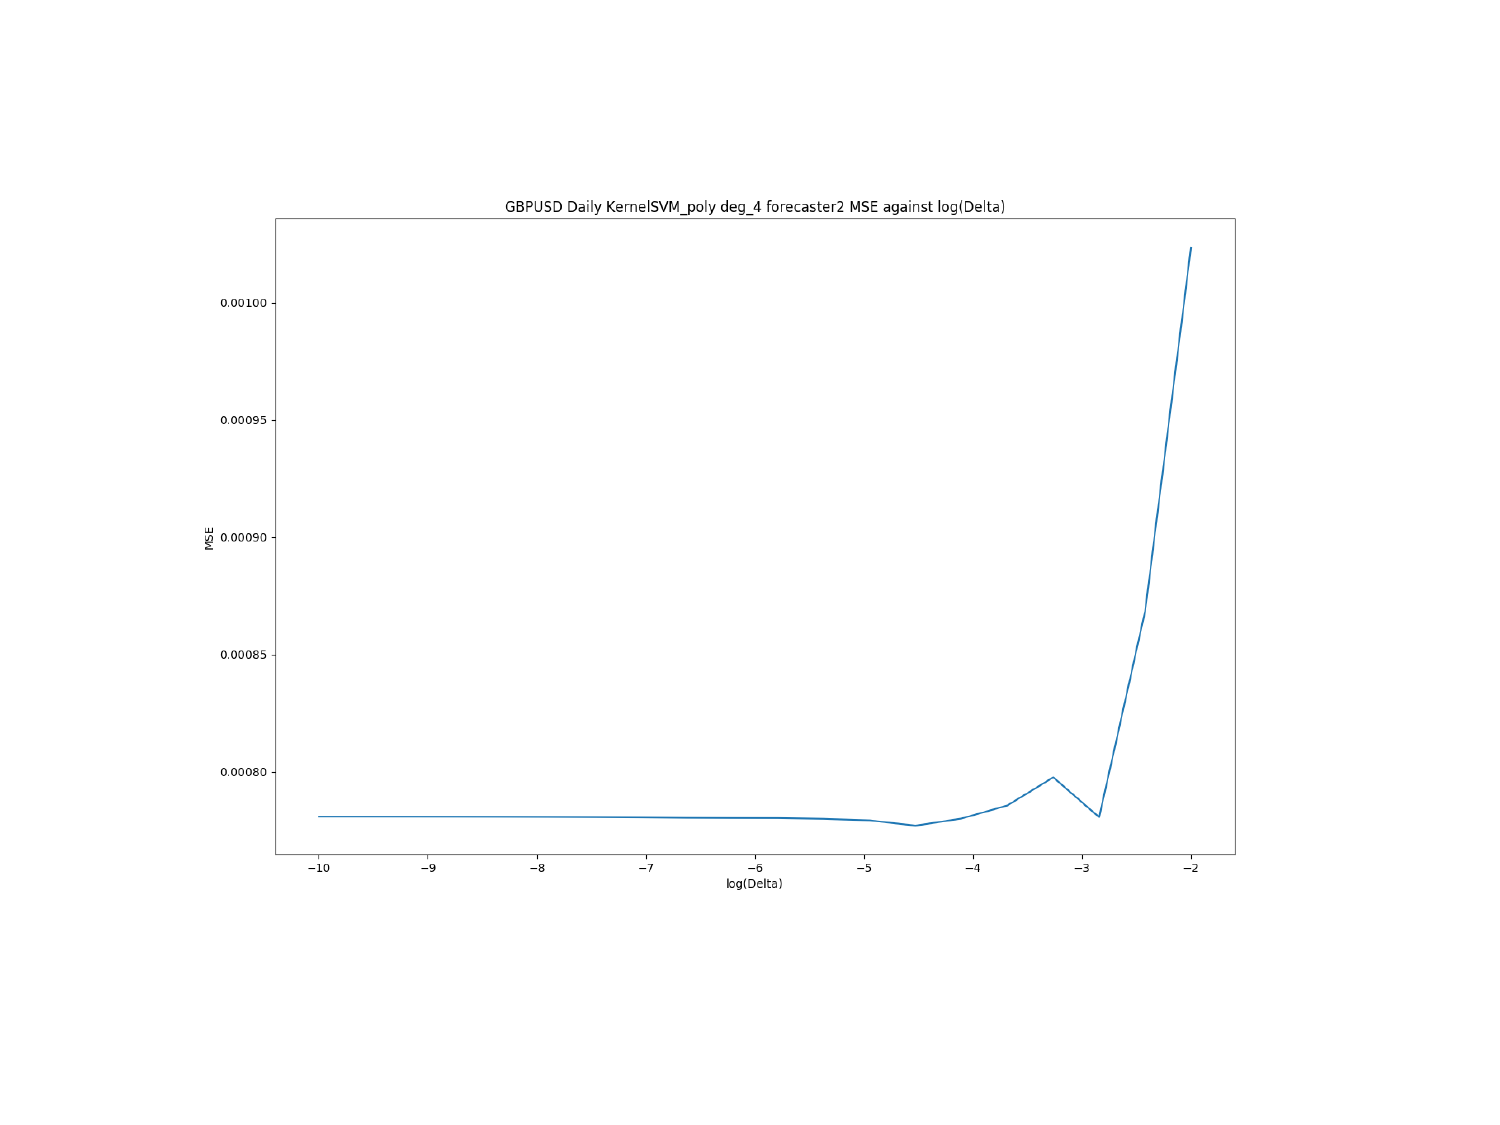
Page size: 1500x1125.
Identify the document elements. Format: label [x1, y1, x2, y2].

picture [119, 119, 1358, 946]
